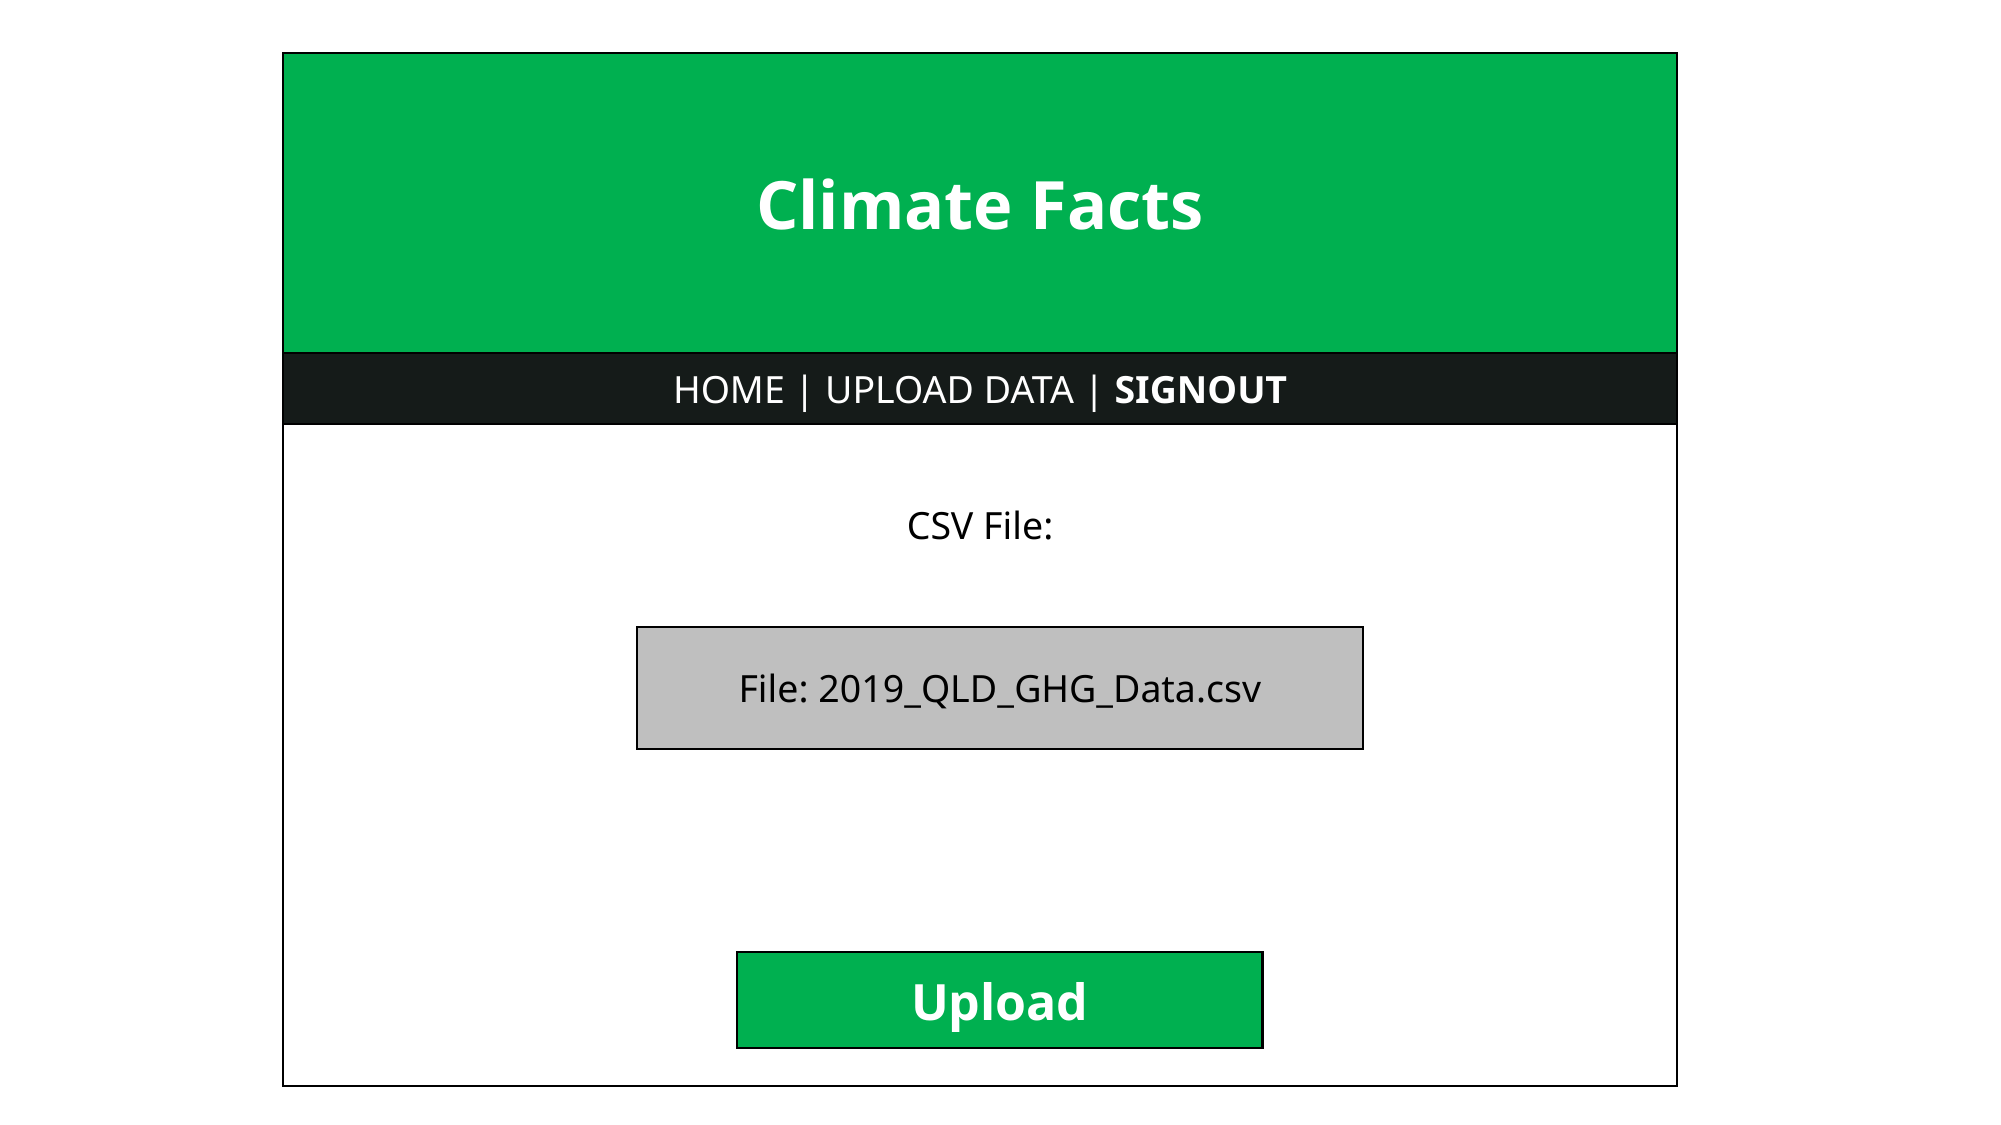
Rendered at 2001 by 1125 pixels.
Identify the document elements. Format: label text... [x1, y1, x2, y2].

text_box Upload [736, 951, 1264, 1049]
text_box CSV File: [282, 425, 1678, 1087]
text_box HOME | UPLOAD DATA | SIGNOUT [282, 352, 1678, 425]
text_box Climate Facts [282, 52, 1678, 352]
text_box File: 2019_QLD_GHG_Data.csv [636, 626, 1364, 750]
